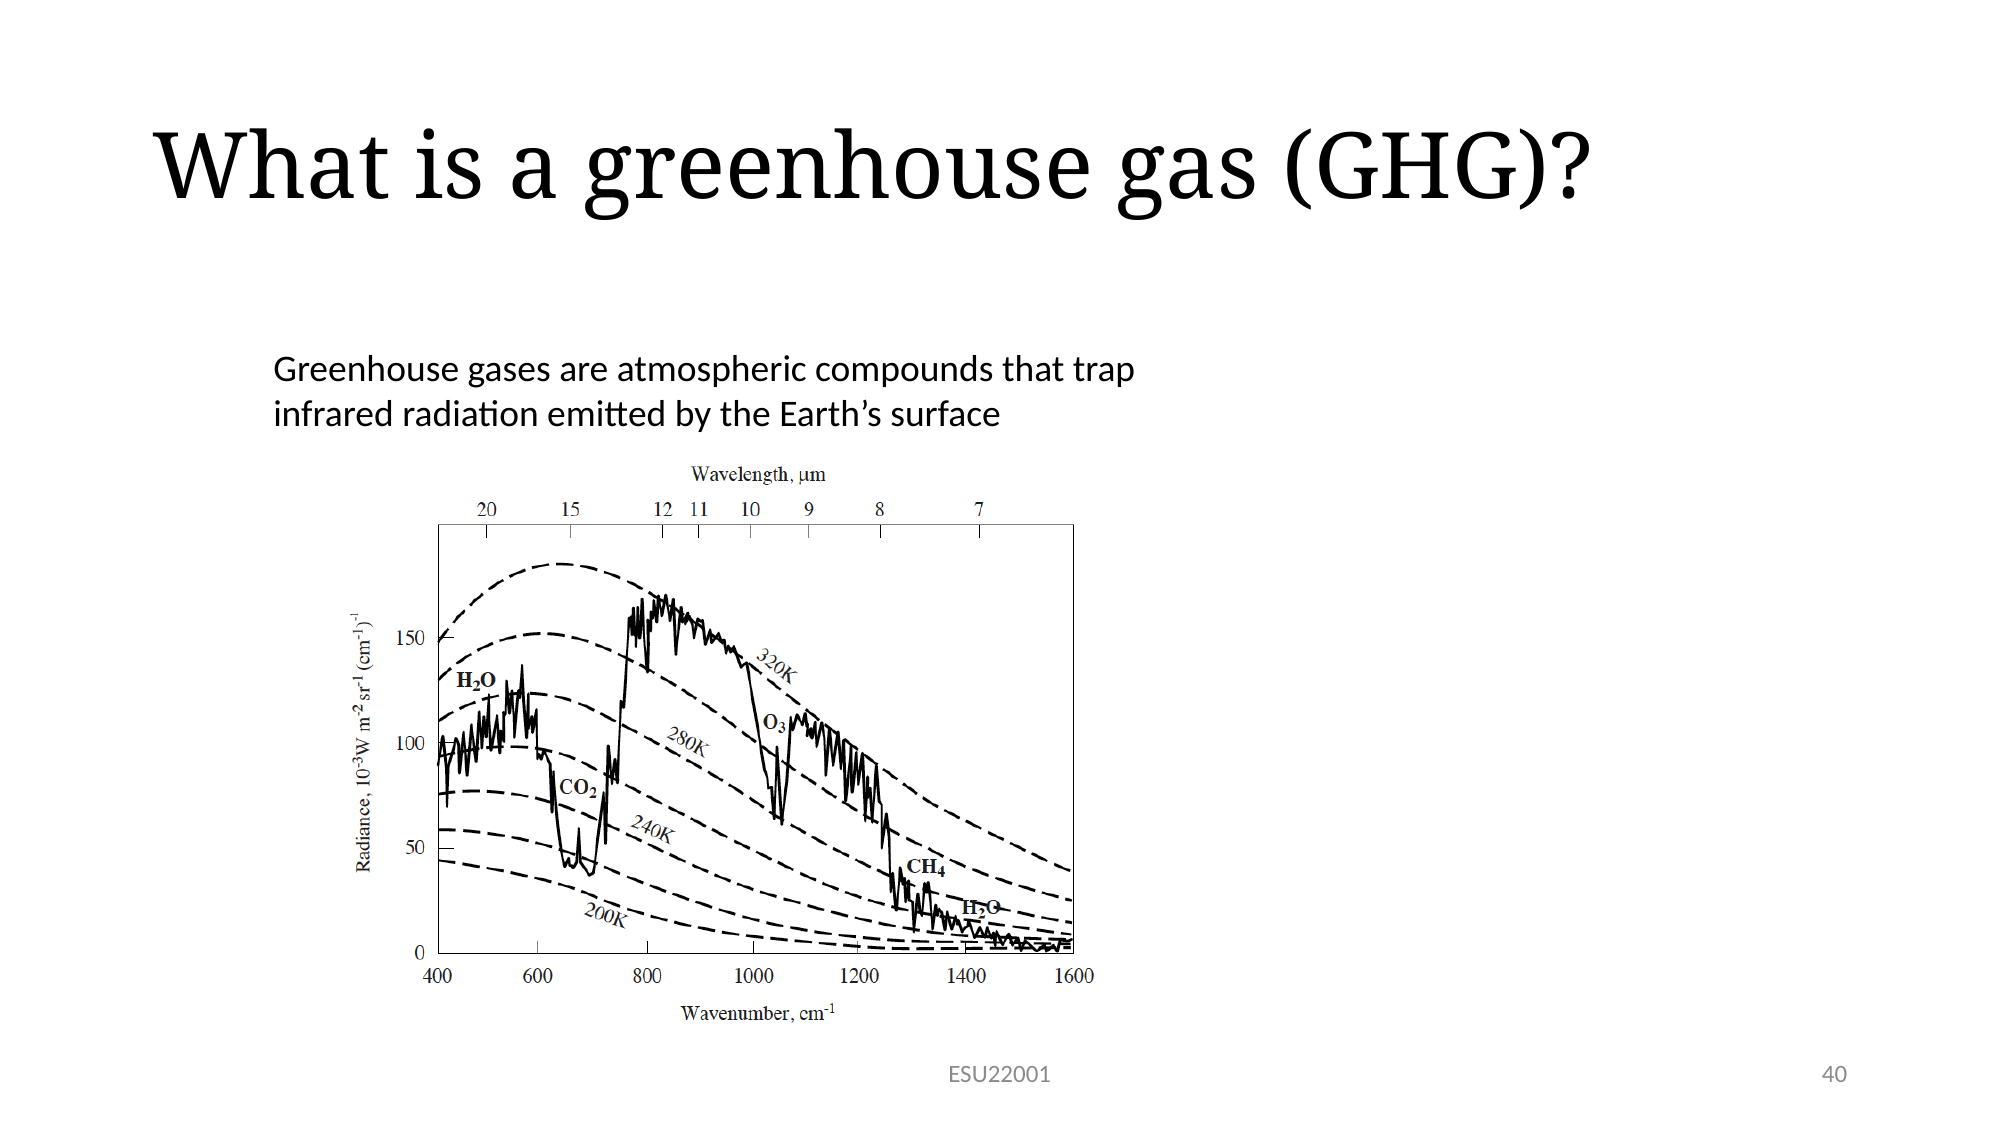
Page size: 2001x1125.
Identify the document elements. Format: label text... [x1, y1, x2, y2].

picture [333, 442, 1136, 1025]
footer ESU22001 [662, 1042, 1338, 1103]
title What is a greenhouse gas (GHG)? [137, 59, 1863, 278]
slide_number 40 [1412, 1042, 1863, 1103]
text_box Greenhouse gases are atmospheric compounds that trap infrared radiation emitted by the Earth’s surface [258, 336, 1211, 441]
